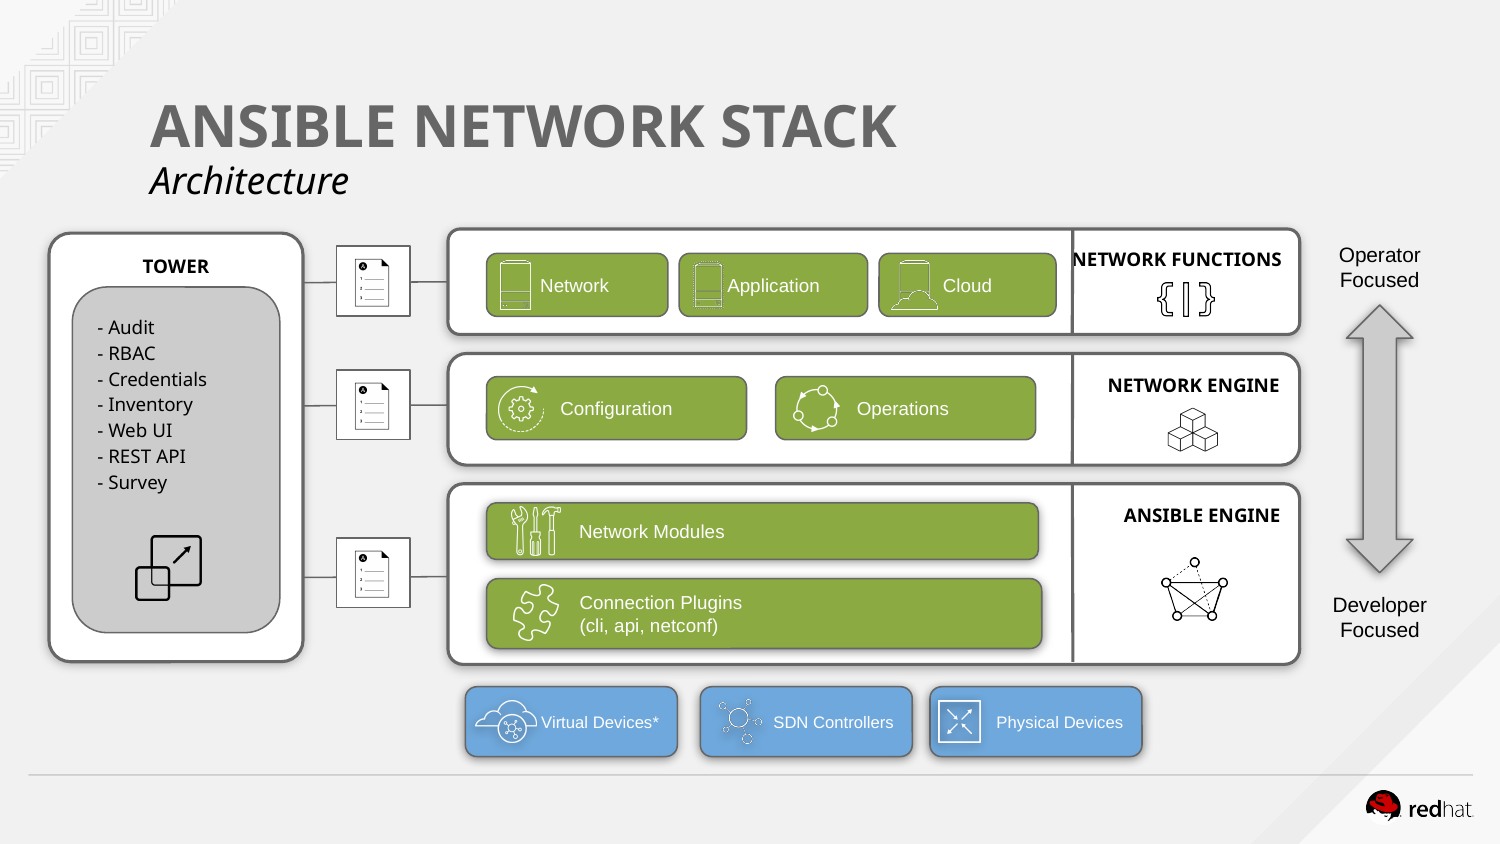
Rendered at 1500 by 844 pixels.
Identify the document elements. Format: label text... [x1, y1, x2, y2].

picture [135, 535, 202, 602]
text_box [1346, 304, 1414, 573]
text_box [700, 686, 913, 757]
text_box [486, 376, 747, 440]
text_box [929, 686, 1143, 757]
text_box ANSIBLE ENGINE [447, 483, 1300, 665]
text_box NETWORK FUNCTIONS [447, 228, 1072, 335]
text_box Architecture [135, 130, 1041, 229]
text_box Connection Plugins (cli, api, netconf) [486, 578, 1042, 649]
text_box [678, 253, 868, 317]
picture [1160, 557, 1228, 621]
text_box TOWER [48, 233, 304, 662]
picture [1165, 404, 1223, 454]
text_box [336, 369, 411, 440]
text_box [336, 537, 411, 608]
picture [1157, 282, 1215, 317]
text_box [336, 245, 411, 317]
text_box ANSIBLE NETWORK STACK [135, 0, 1365, 175]
text_box NETWORK ENGINE [447, 353, 1300, 466]
text_box Operator Focused [1294, 226, 1465, 302]
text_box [775, 376, 1036, 440]
picture [511, 506, 562, 556]
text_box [486, 253, 669, 317]
text_box Developer Focused [1281, 576, 1478, 651]
picture [513, 584, 559, 642]
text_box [465, 686, 678, 757]
picture [0, 0, 1500, 844]
text_box Network Modules [486, 502, 1039, 560]
text_box NETWORK FUNCTIONS [1073, 229, 1300, 335]
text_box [878, 253, 1057, 317]
text_box - Audit - RBAC - Credentials - Inventory - Web UI - REST API - Survey [72, 286, 280, 633]
